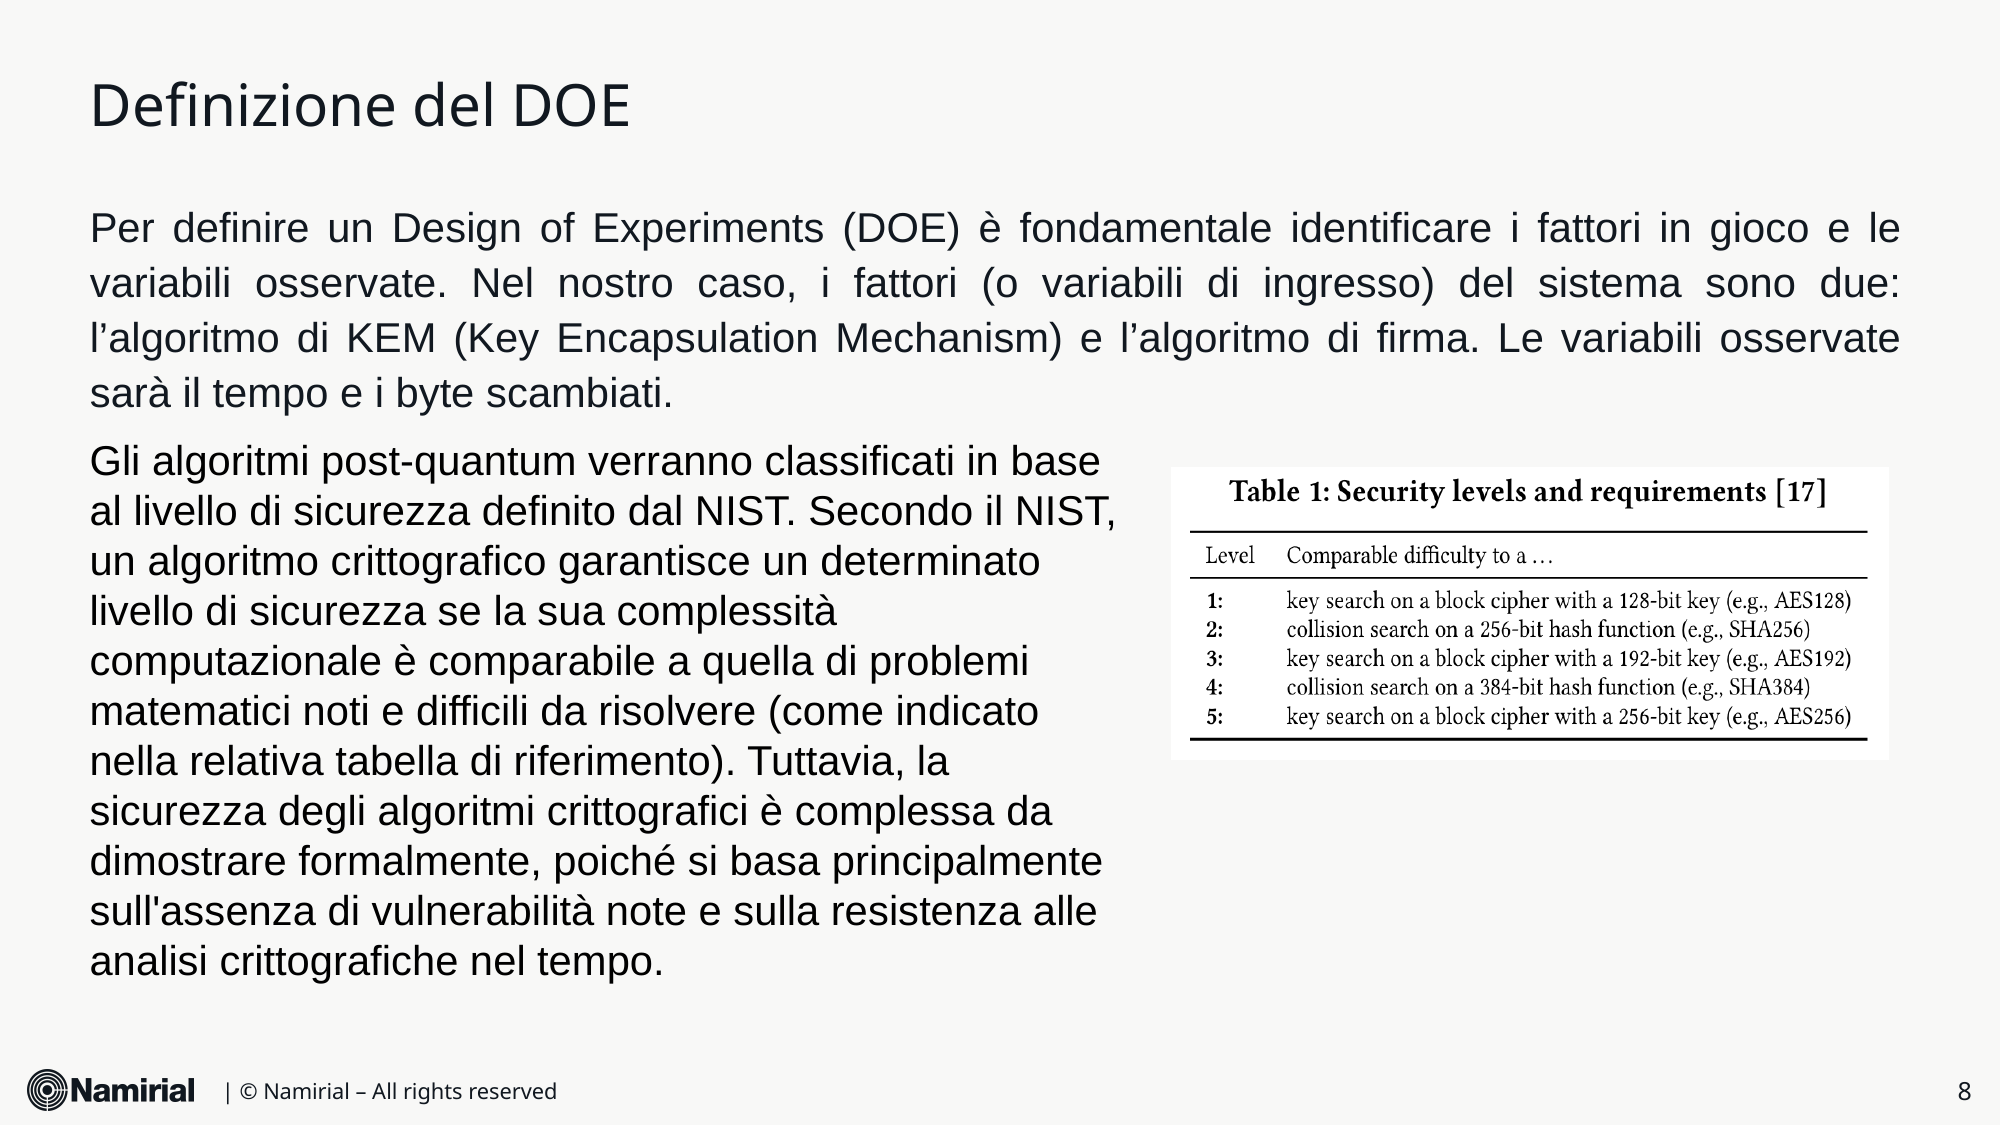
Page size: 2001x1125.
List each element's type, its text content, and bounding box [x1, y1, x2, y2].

picture [1171, 467, 1890, 760]
list Per definire un Design of Experiments (DOE) è fondamentale identificare i fattori in gioco e le variabili osservate. Nel nostro caso, i fattori (o variabili di ingresso) del sistema sono due: l’algoritmo di KEM (Key Encapsulation Mechanism) e l’algoritmo di firma. Le variabili osservate sarà il tempo e i byte scambiati. [74, 188, 1918, 445]
title Definizione del DOE [74, 67, 1908, 140]
picture [27, 1069, 194, 1111]
text_box Gli algoritmi post-quantum verranno classificati in base al livello di sicurezza definito dal NIST. Secondo il NIST, un algoritmo crittografico garantisce un determinato livello di sicurezza se la sua complessità computazionale è comparabile a quella di problemi matematici noti e difficili da risolvere (come indicato nella relativa tabella di riferimento). Tuttavia, la sicurezza degli algoritmi crittografici è complessa da dimostrare formalmente, poiché si basa principalmente sull'assenza di vulnerabilità note e sulla resistenza alle analisi crittografiche nel tempo. [74, 426, 1143, 992]
